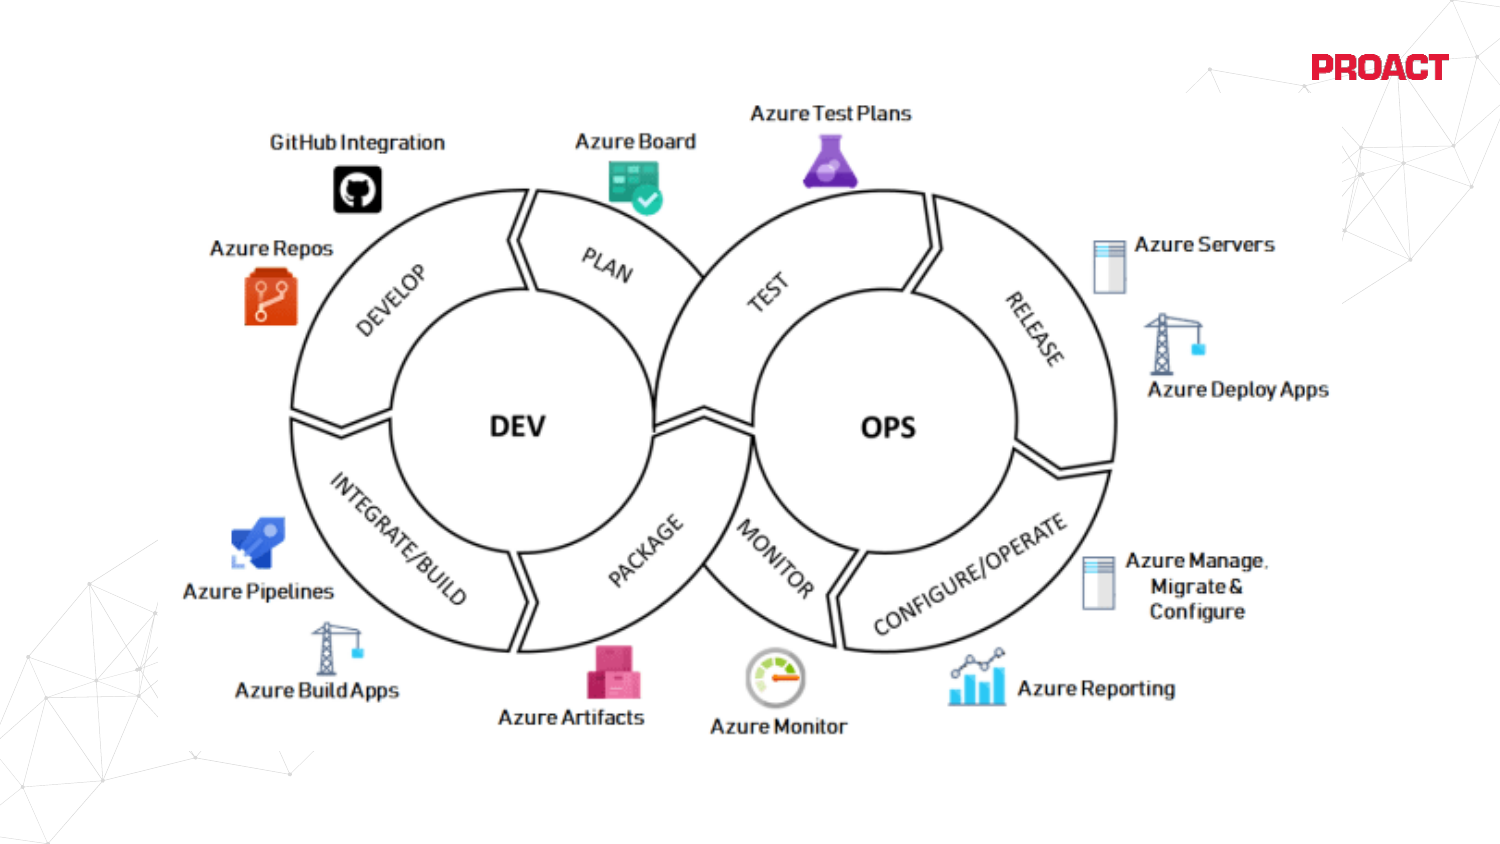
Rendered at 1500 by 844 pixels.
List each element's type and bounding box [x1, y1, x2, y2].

picture [1312, 54, 1449, 80]
picture [158, 92, 1342, 751]
